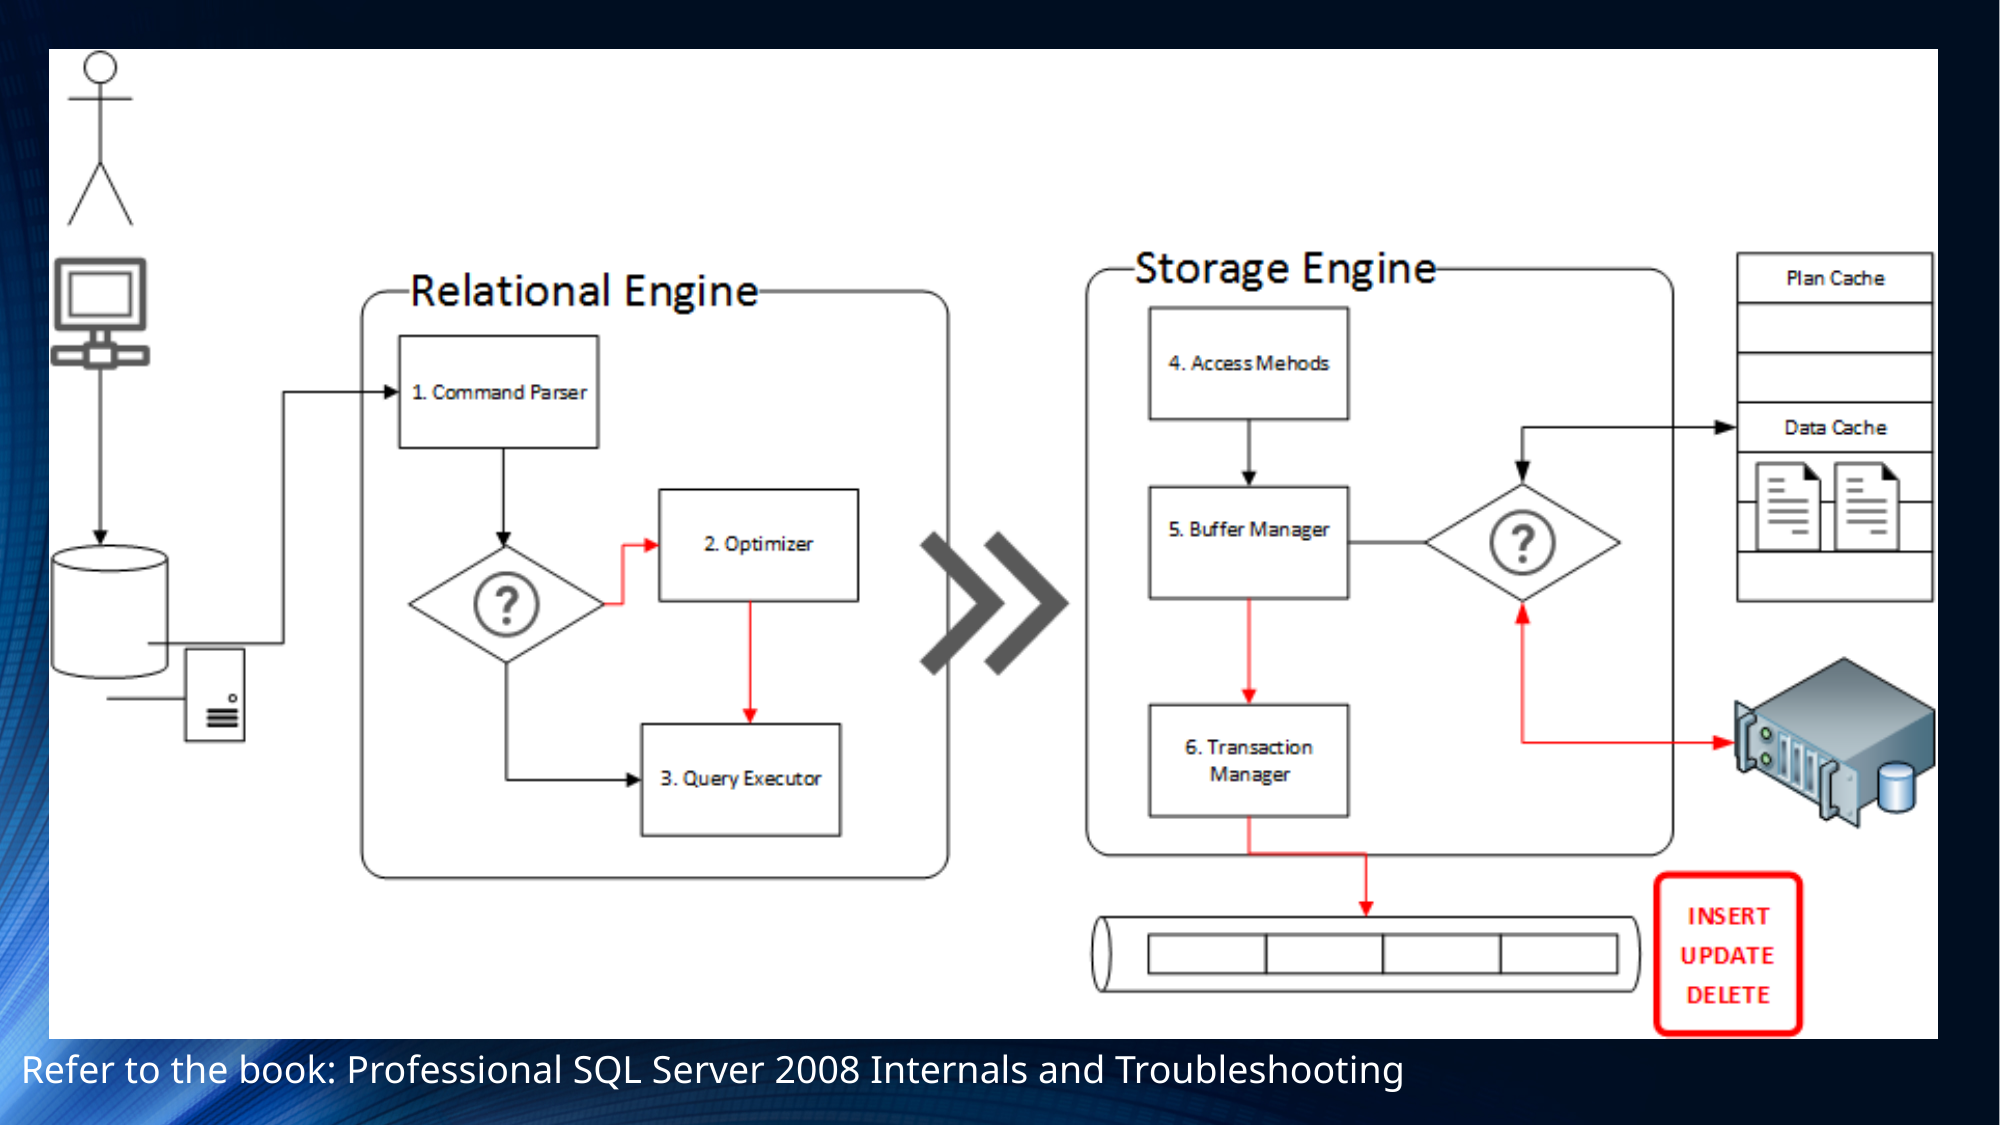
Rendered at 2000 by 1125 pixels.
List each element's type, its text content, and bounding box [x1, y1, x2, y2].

text_box Refer to the book: Professional SQL Server 2008 Internals and Troubleshooting [6, 1038, 1421, 1098]
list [49, 49, 1938, 1039]
picture [0, 0, 2000, 1125]
